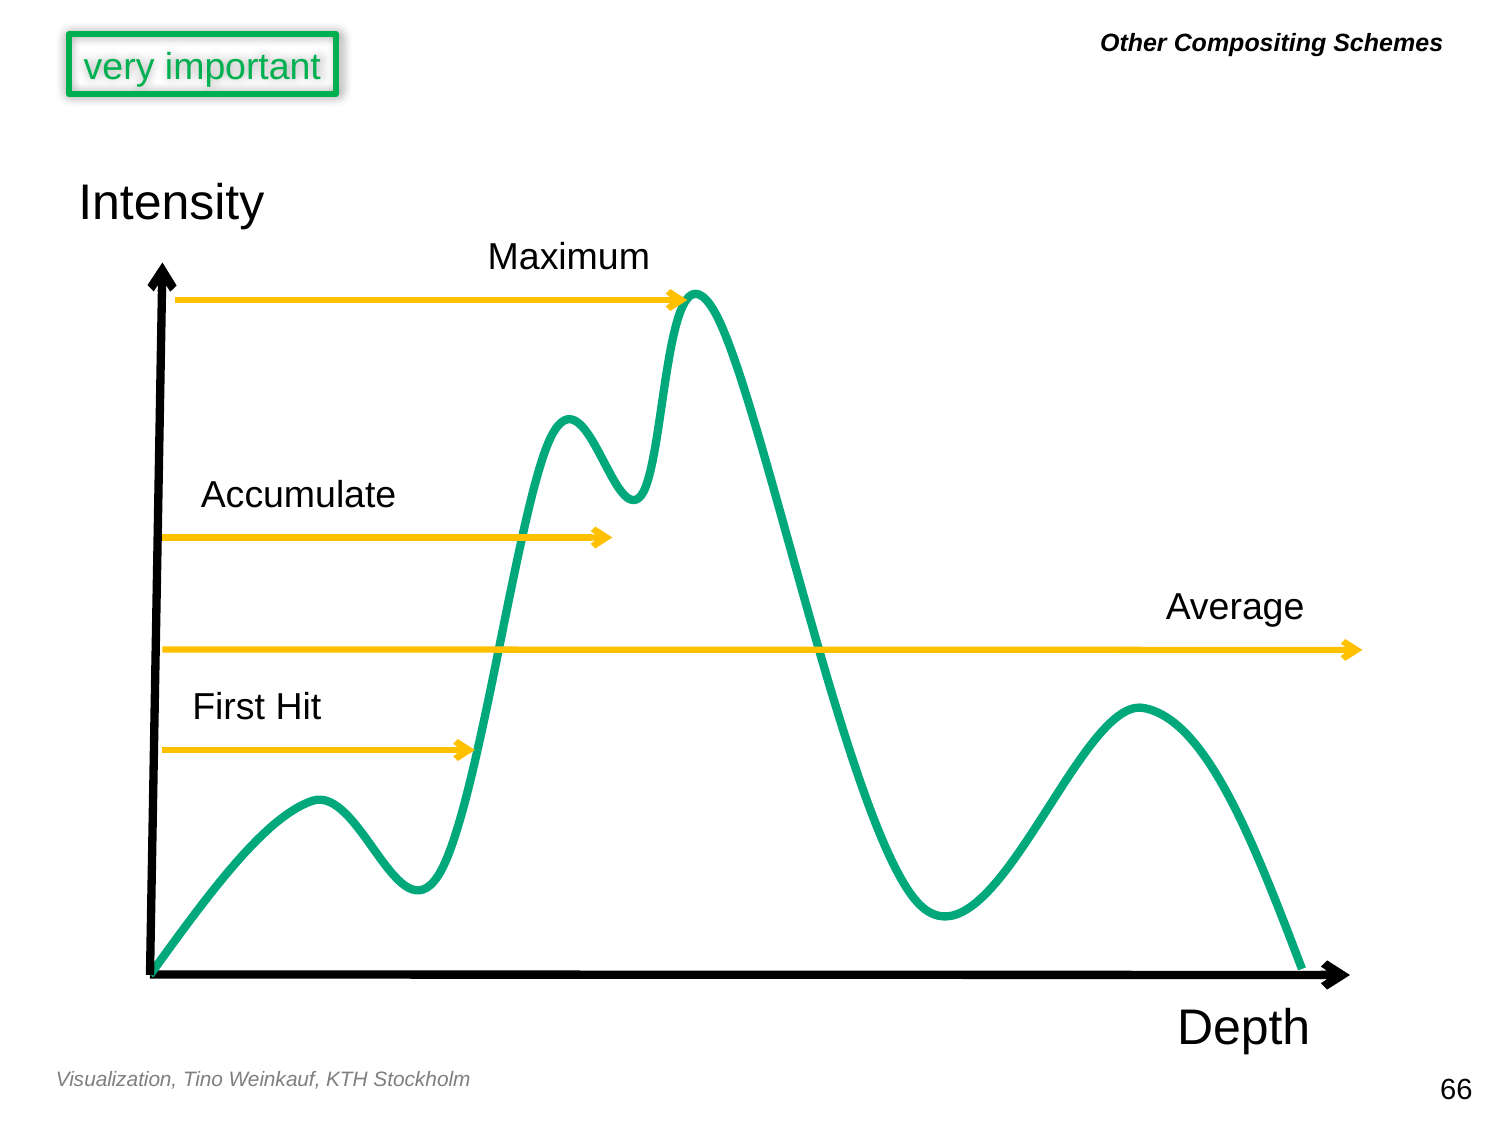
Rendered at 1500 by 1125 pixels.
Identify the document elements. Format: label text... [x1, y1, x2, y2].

text_box Accumulate [185, 462, 412, 523]
text_box First Hit [177, 674, 337, 735]
text_box [166, 658, 1304, 972]
text_box Depth [1162, 987, 1326, 1063]
text_box Average [1151, 574, 1320, 635]
text_box 66 [1374, 1062, 1488, 1113]
text_box Intensity [63, 162, 280, 238]
text_box Maximum [472, 224, 665, 285]
text_box very important [68, 34, 336, 95]
title Other Compositing Schemes [237, 18, 1460, 67]
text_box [149, 262, 163, 976]
text_box [497, 291, 821, 646]
